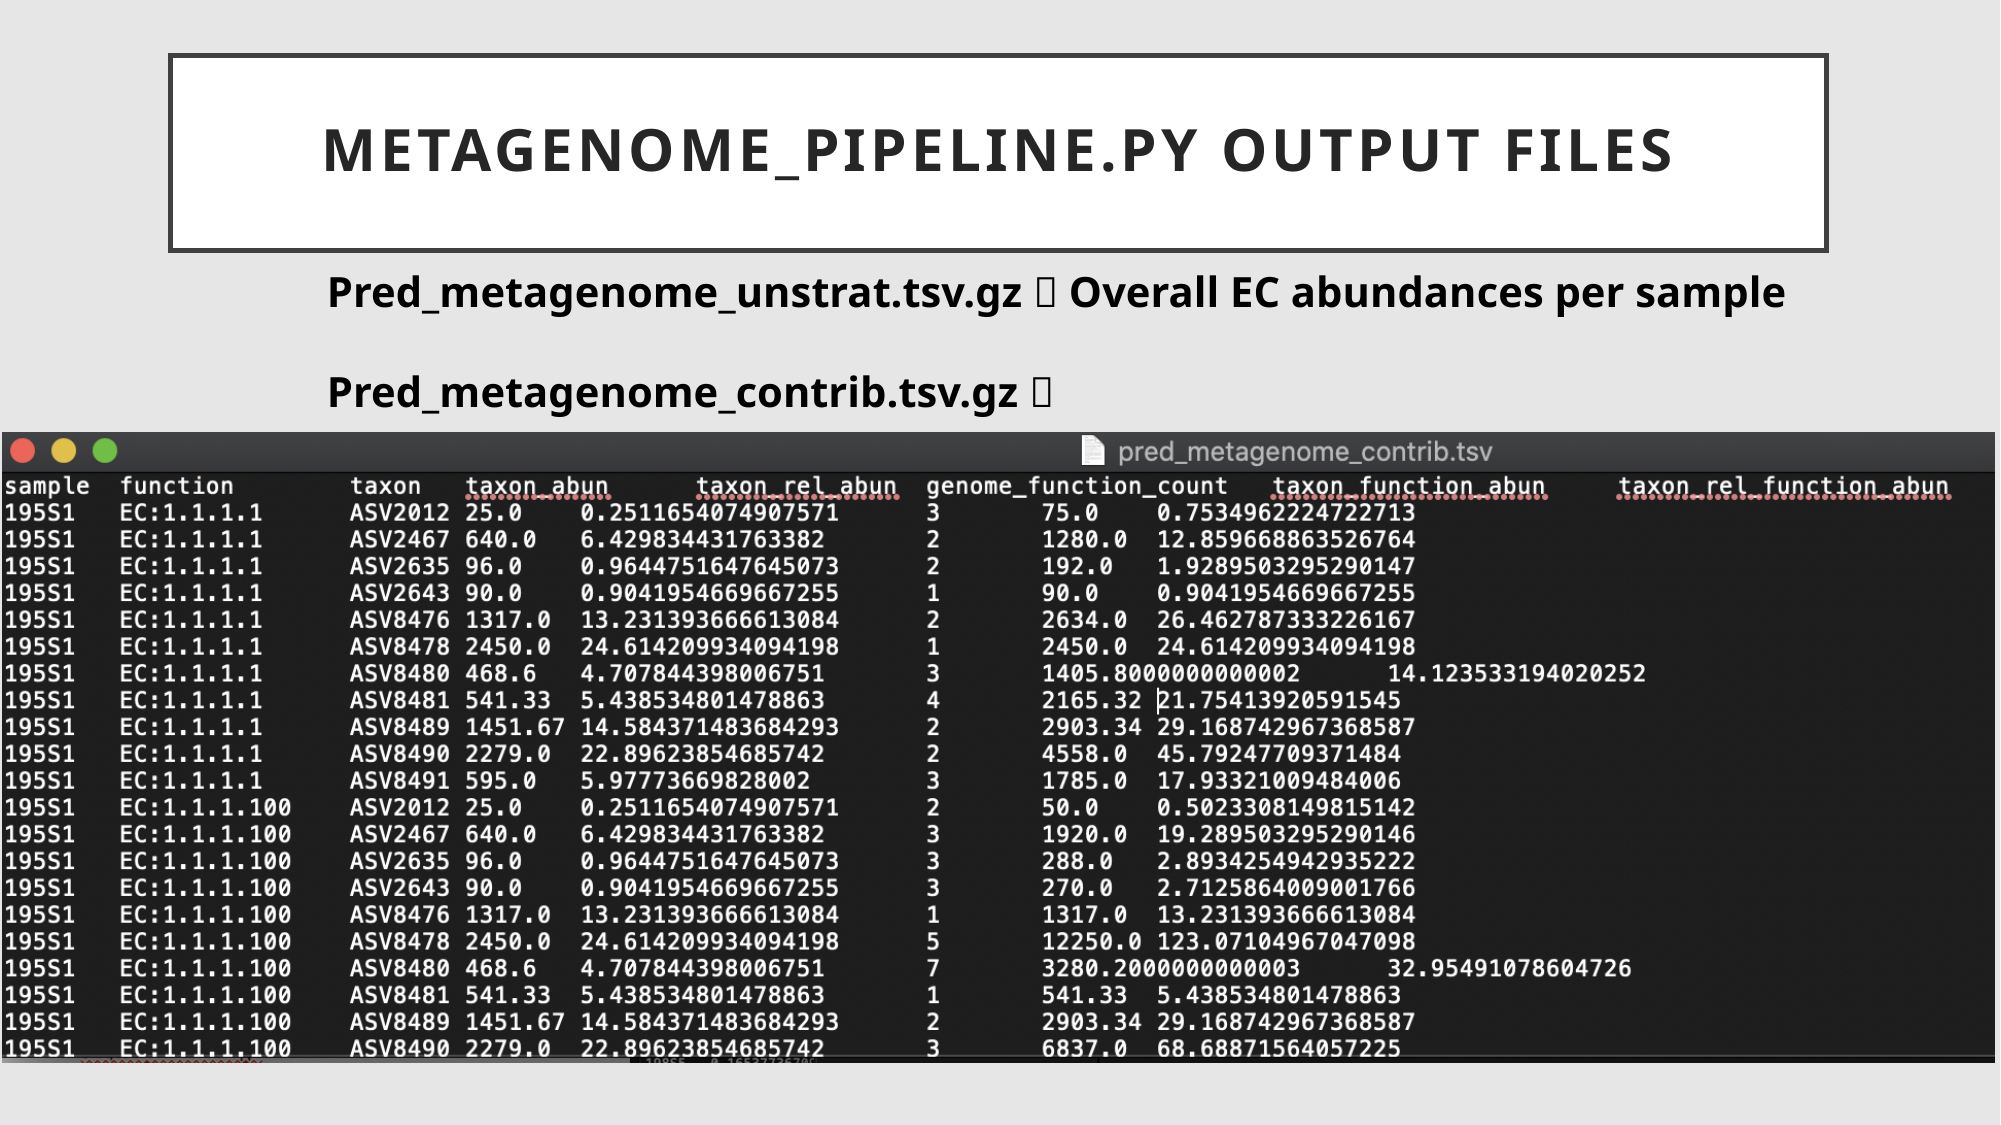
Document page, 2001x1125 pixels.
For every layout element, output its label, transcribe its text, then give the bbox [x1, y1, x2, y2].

picture [2, 432, 1995, 1063]
text_box Pred_metagenome_unstrat.tsv.gz  Overall EC abundances per sample Pred_metagenome_contrib.tsv.gz  [312, 258, 1809, 424]
title Metagenome_pipeline.py output files [168, 53, 1829, 253]
